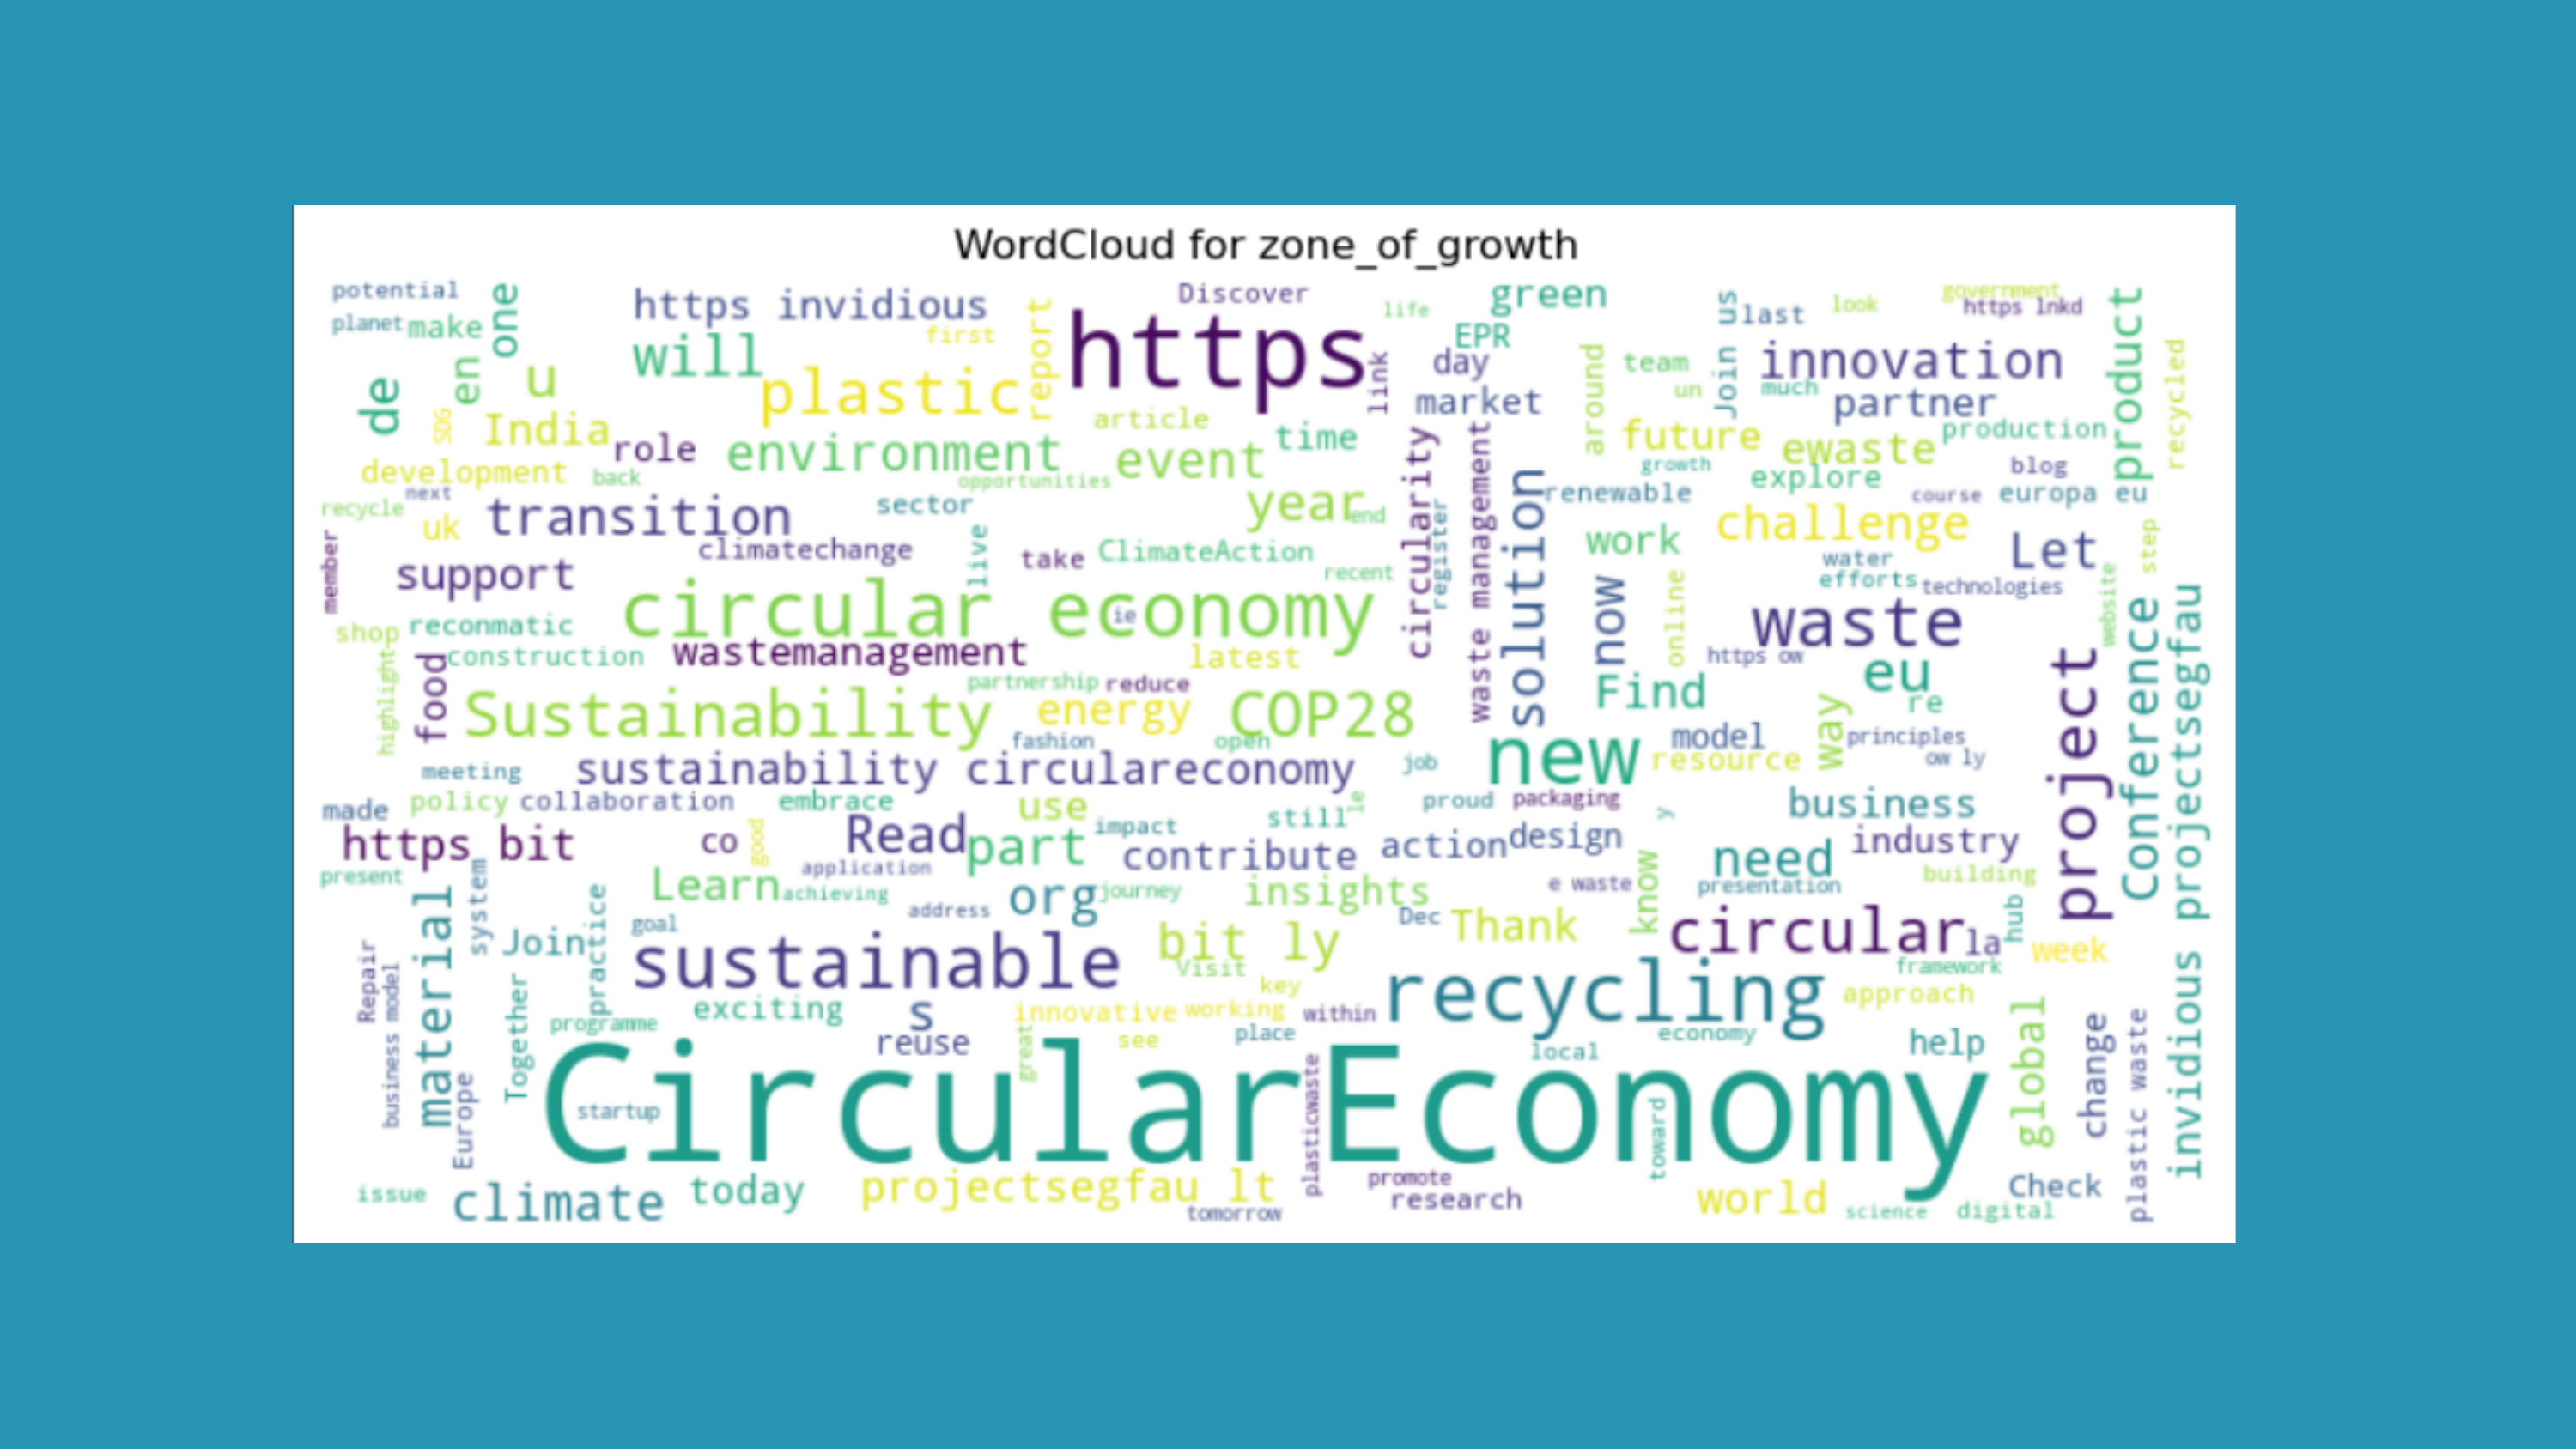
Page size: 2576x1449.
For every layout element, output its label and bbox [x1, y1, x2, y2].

text_box [292, 205, 2236, 1243]
